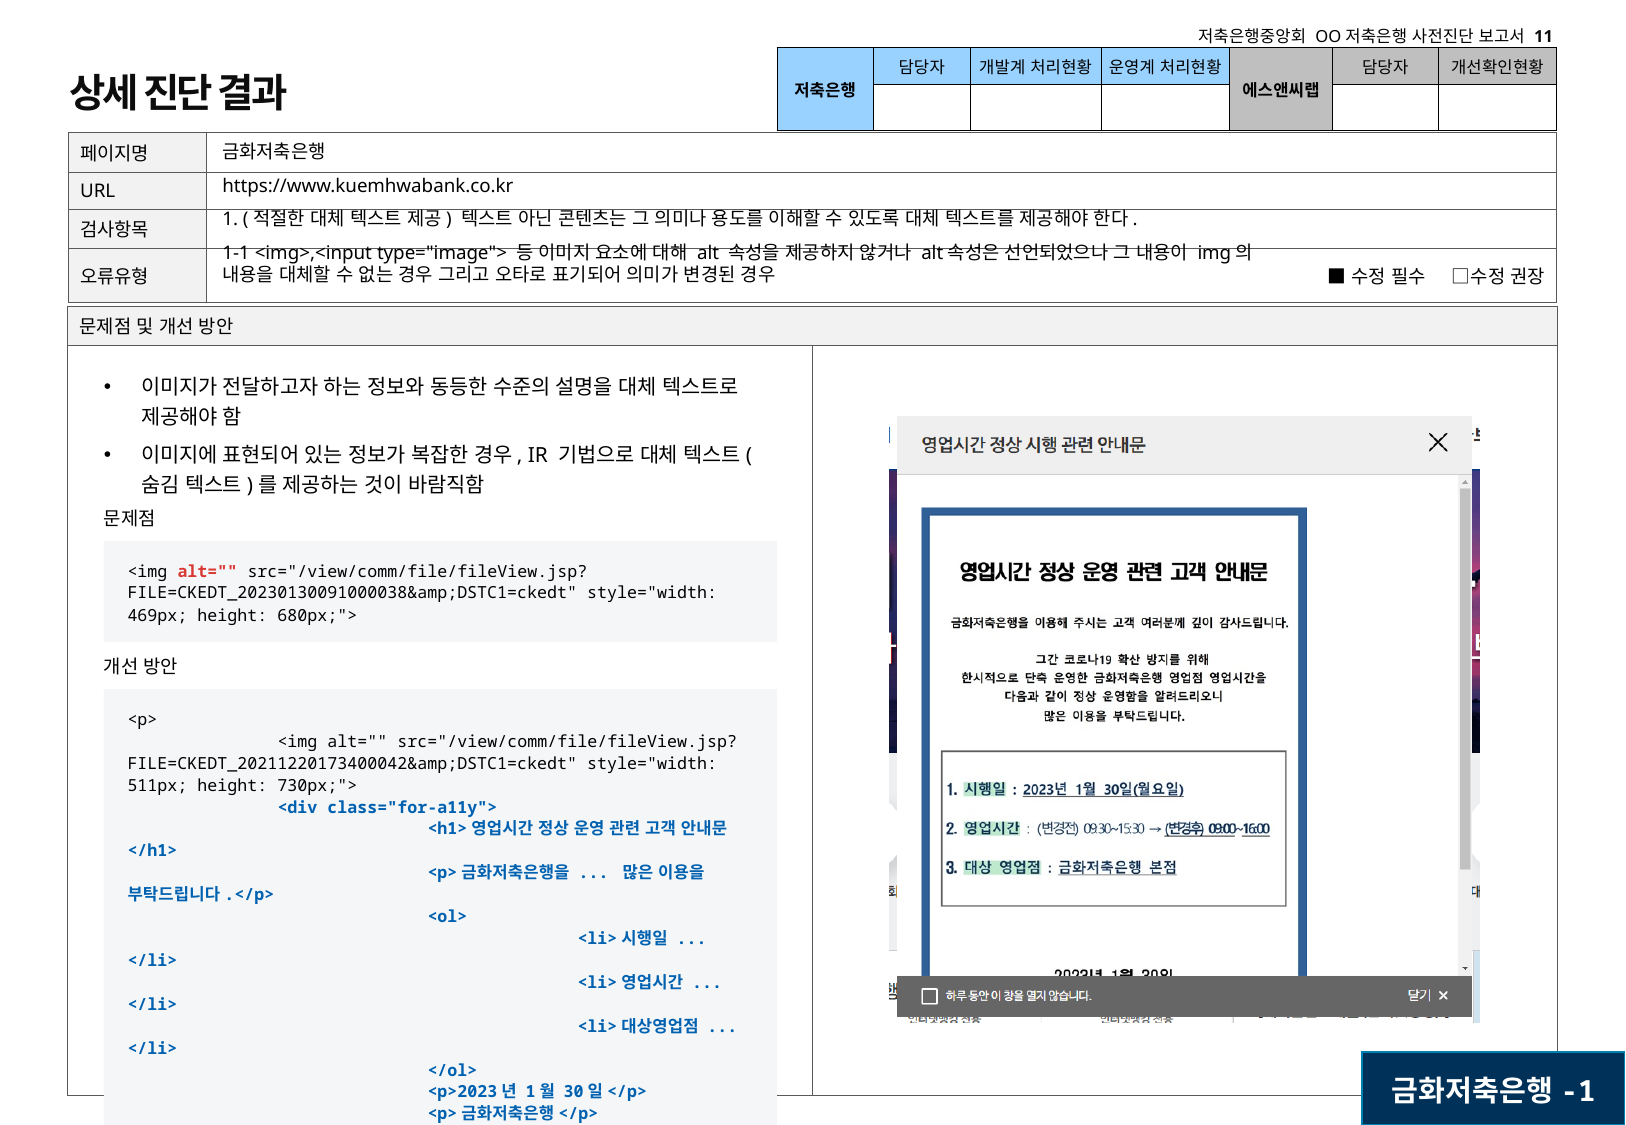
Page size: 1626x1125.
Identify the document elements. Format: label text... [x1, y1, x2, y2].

table_header 개선확인현황 [1439, 48, 1556, 84]
list 1. (적절한 대체 텍스트 제공) 텍스트 아닌 콘텐츠는 그 의미나 용도를 이해할 수 있도록 대체 텍스트를 제공해야 한다. [207, 201, 1557, 236]
table_cell [971, 85, 1101, 130]
list 1-1 <img>,<input type="image"> 등 이미지 요소에 대해 alt 속성을 제공하지 않거나 alt속성은 선언되었으나 그 내용이 img의 내용을 대체할 수 없는 경우 그리고 오타로 표기되어 의미가 변경된 경우 [207, 235, 1293, 291]
table_cell [874, 85, 970, 130]
table_cell [1439, 85, 1556, 130]
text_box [103, 506, 778, 642]
list 금화저축은행 [207, 133, 1557, 167]
text_box 금화저축은행-1 [1361, 1051, 1625, 1125]
title 상세 진단 결과 [69, 72, 777, 117]
table_header 담당자 [1333, 48, 1438, 84]
table_header 개발계 처리현황 [971, 48, 1101, 84]
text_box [103, 654, 778, 1080]
table_cell [1333, 85, 1438, 130]
table_header 에스앤씨랩 [1230, 48, 1332, 130]
list https://www.kuemhwabank.co.kr [207, 167, 1557, 201]
table_header 운영계 처리현황 [1102, 48, 1229, 84]
table_header 담당자 [874, 48, 970, 84]
list 이미지가 전달하고자 하는 정보와 동등한 수준의 설명을 대체 텍스트로 제공해야 함 이미지에 표현되어 있는 정보가 복잡한 경우, IR 기법으로 대체 텍스트(숨김 텍스트)를 제공하는 것이 바람직함 [103, 368, 778, 506]
picture [889, 410, 1480, 1023]
table_cell [1102, 85, 1229, 130]
table_header 저축은행 [778, 48, 873, 130]
